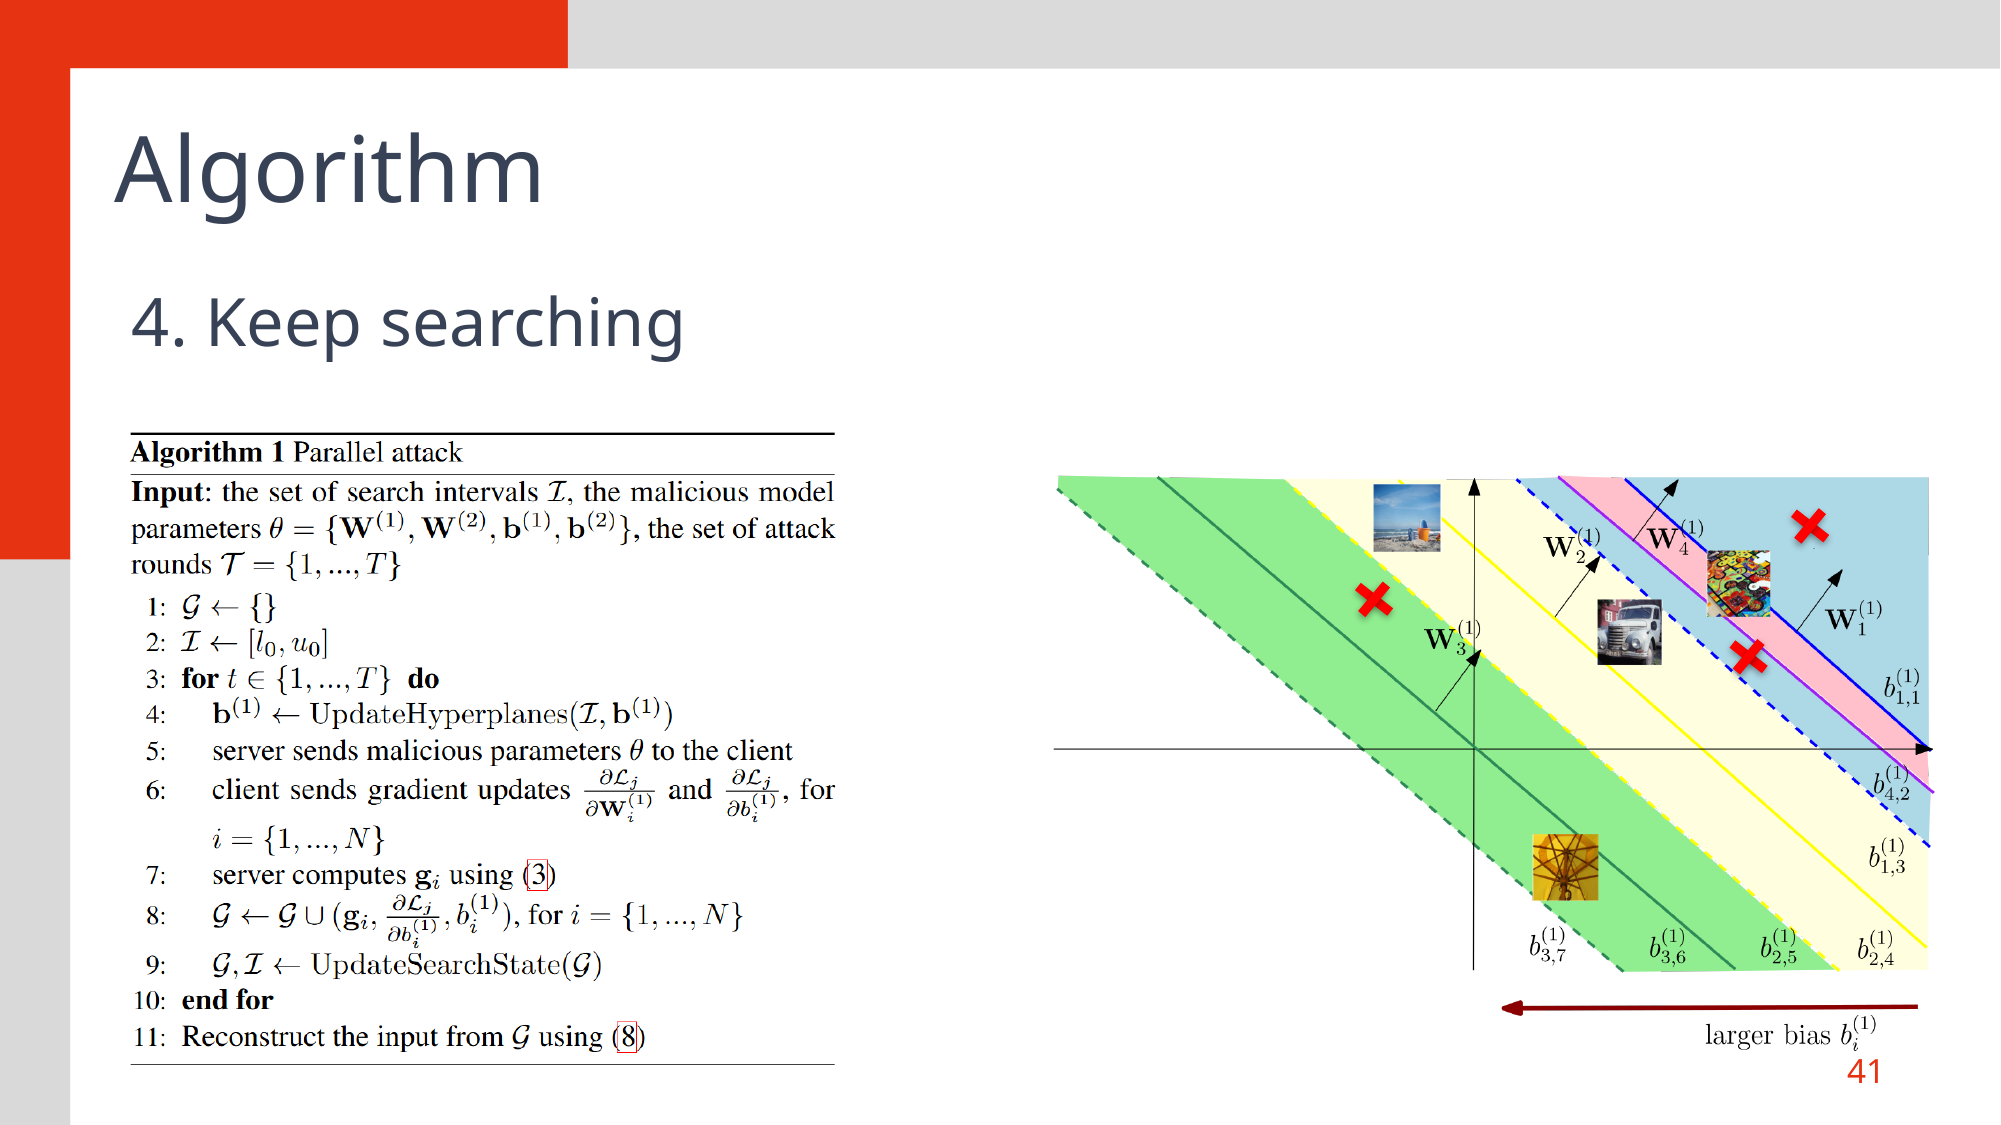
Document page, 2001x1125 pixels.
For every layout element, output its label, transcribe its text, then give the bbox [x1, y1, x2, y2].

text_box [1736, 641, 1762, 672]
slide_number 41 [1433, 1061, 1900, 1103]
picture [116, 415, 865, 1073]
text_box 4. Keep searching [117, 272, 1823, 368]
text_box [1361, 584, 1387, 615]
picture [1053, 426, 2000, 1053]
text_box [1797, 510, 1823, 541]
title Algorithm [99, 72, 1900, 261]
